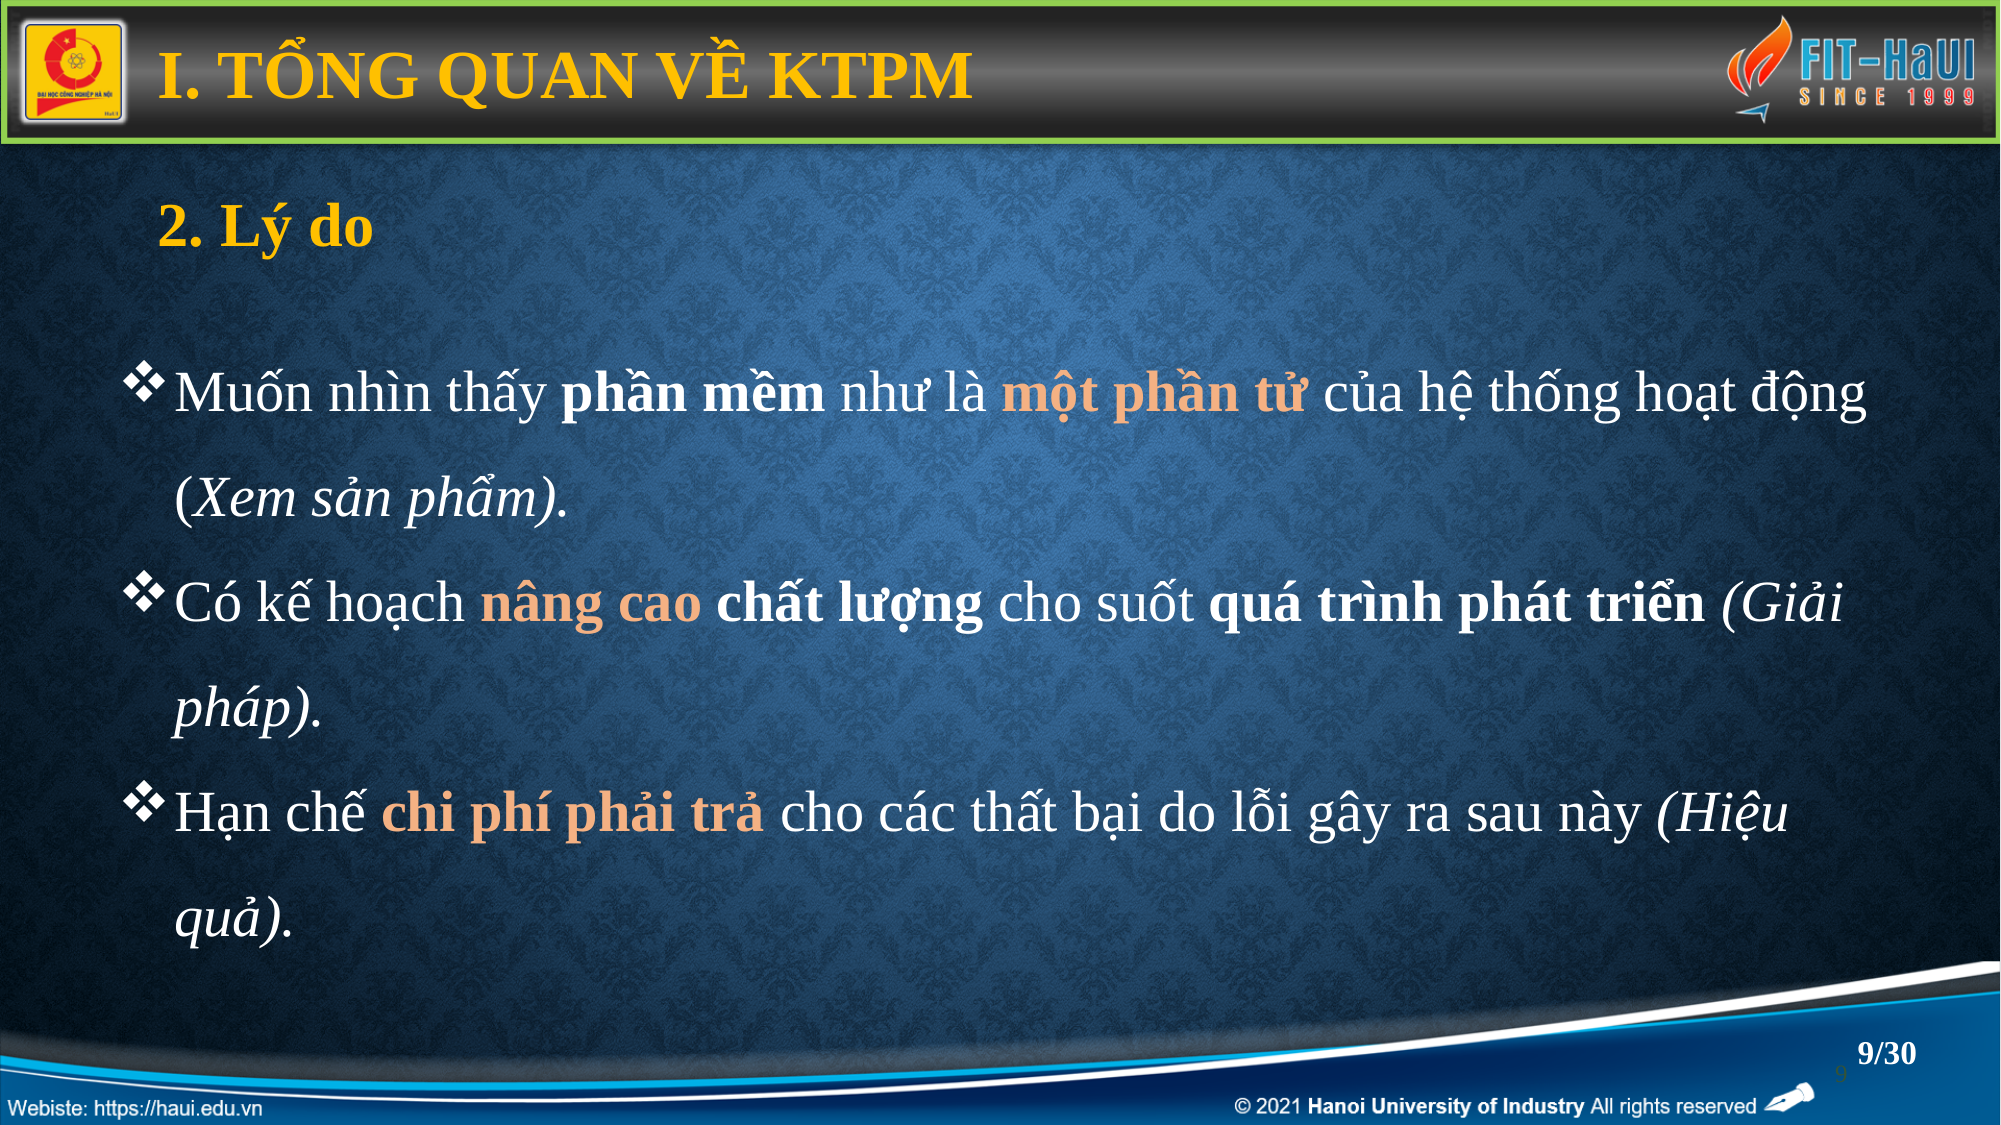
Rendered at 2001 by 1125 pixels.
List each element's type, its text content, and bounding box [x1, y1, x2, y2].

text_box 2. Lý do [142, 185, 1061, 290]
slide_number 9 [1412, 1042, 1863, 1103]
text_box Muốn nhìn thấy phần mềm như là một phần tử của hệ thống hoạt động (Xem sản phẩm). Có kế hoạch nâng cao chất lượng cho suốt quá trình phát triển (Giải pháp). Hạn chế chi phí phải trả cho các thất bại do lỗi gây ra sau này (Hiệu quả). [103, 311, 1927, 956]
picture [0, 0, 2001, 1125]
footer 9/30 [1775, 1021, 2000, 1082]
text_box I. TỔNG QUAN VỀ KTPM [142, 31, 1061, 136]
